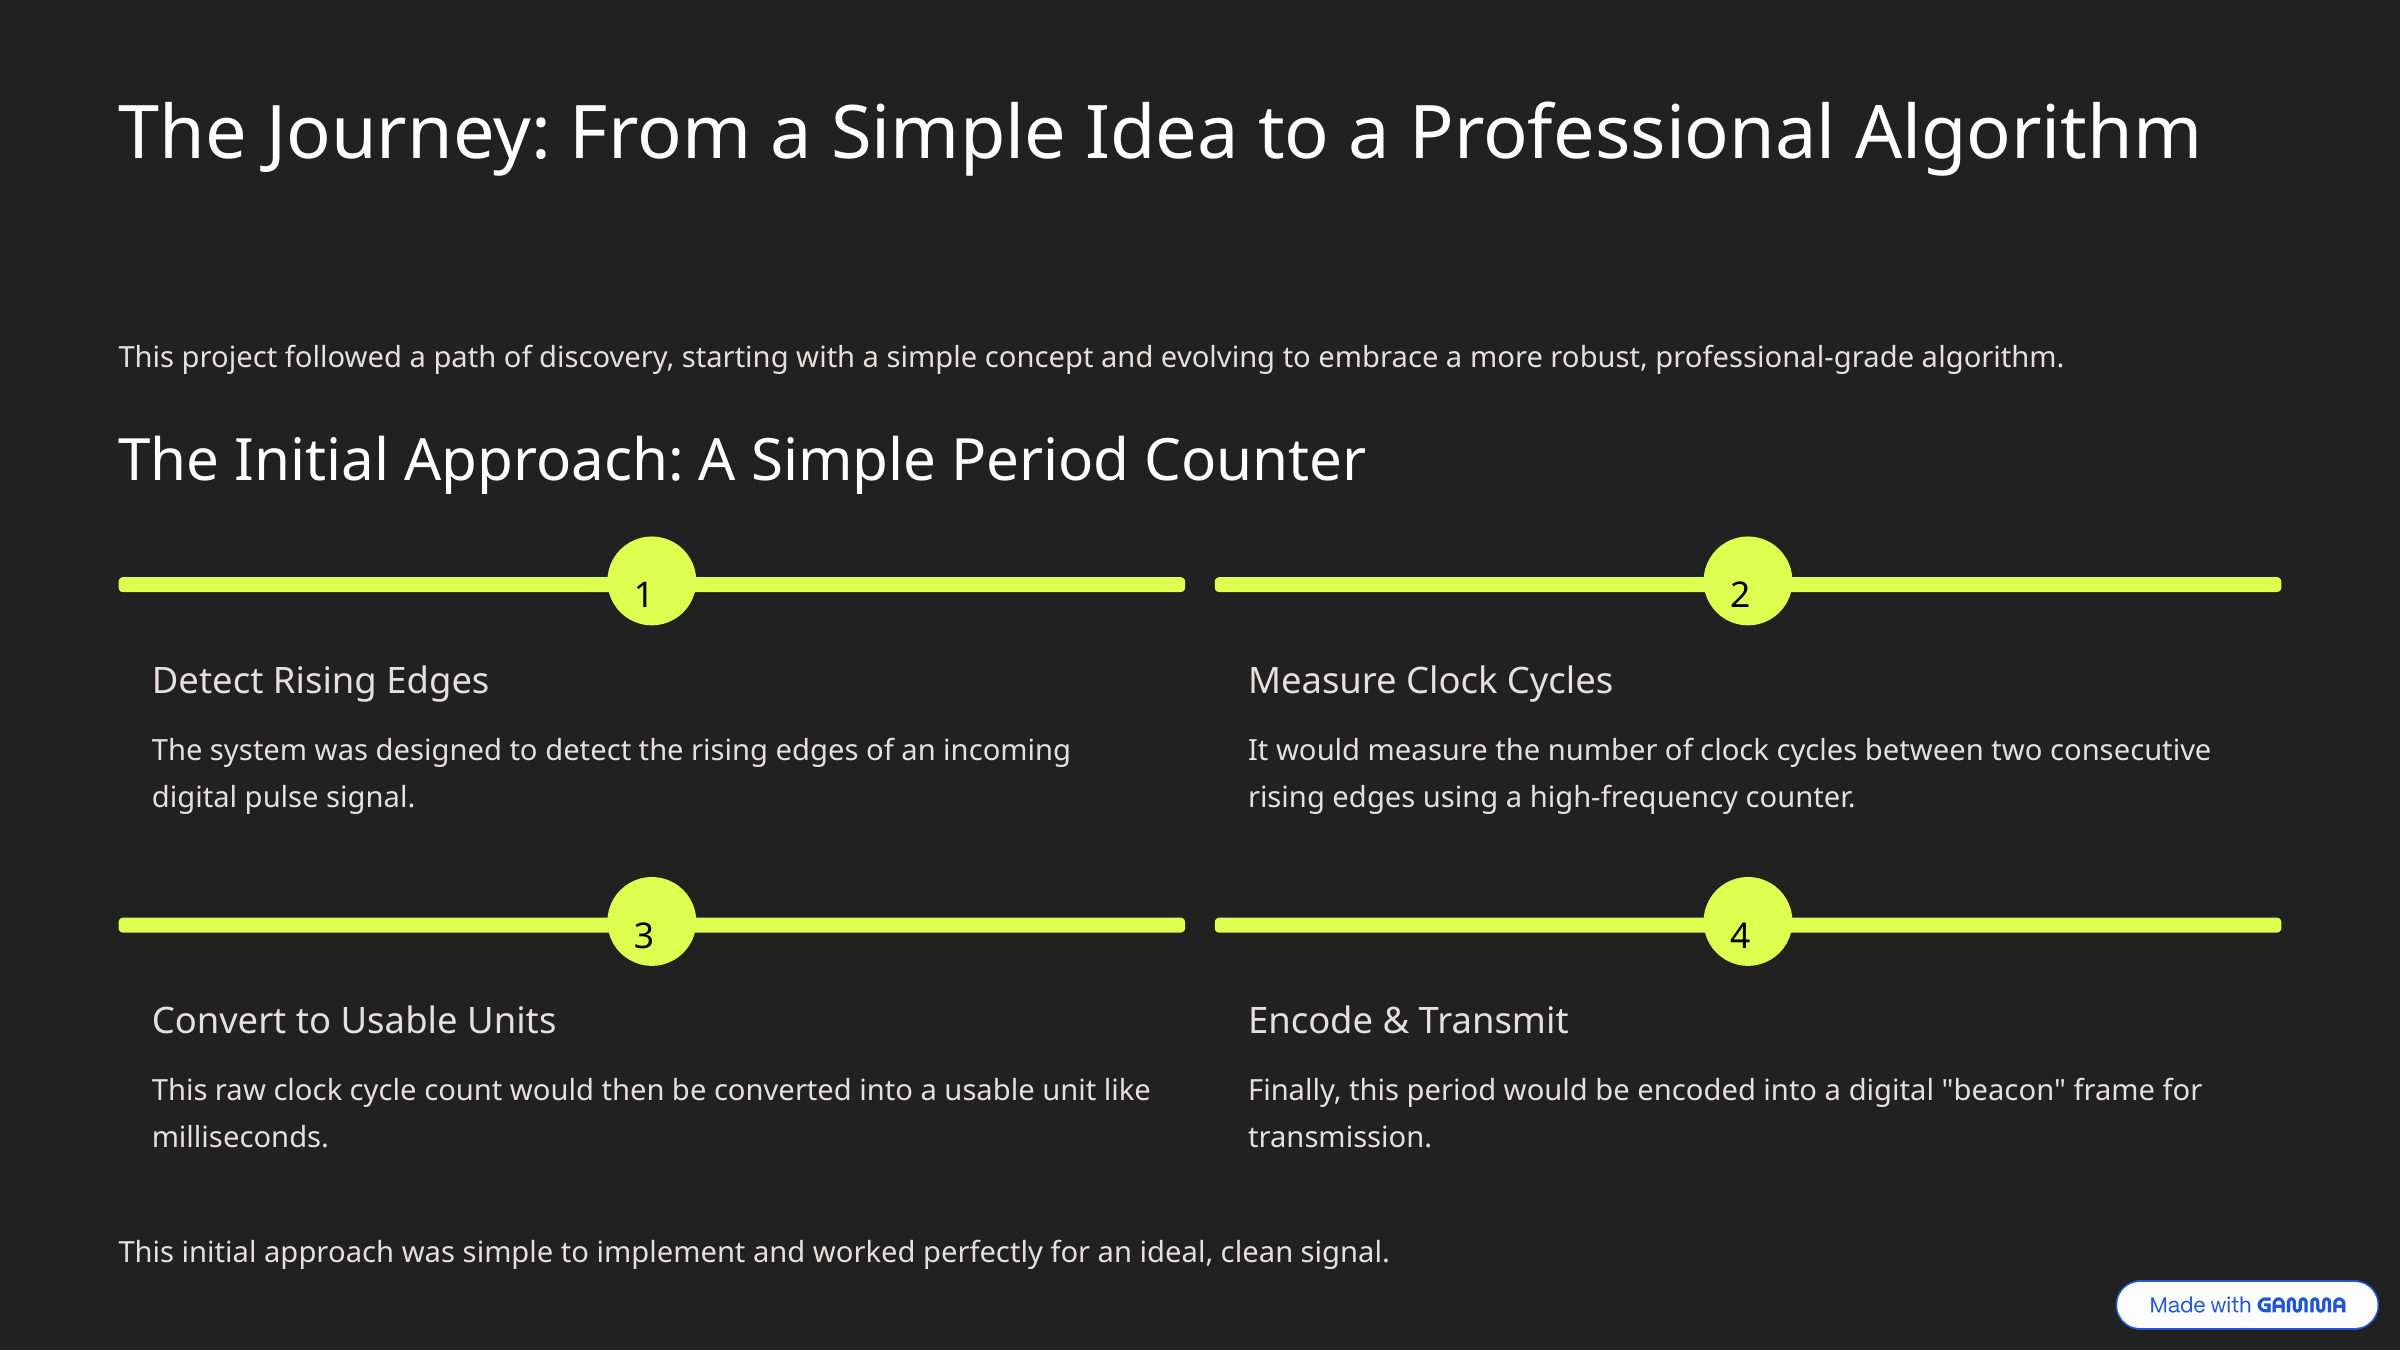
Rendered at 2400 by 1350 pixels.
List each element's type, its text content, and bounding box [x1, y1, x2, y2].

text_box It would measure the number of clock cycles between two consecutive rising edges using a high-frequency counter. [1248, 719, 2248, 814]
text_box [1703, 876, 1793, 966]
text_box This project followed a path of discovery, starting with a simple concept and evolving to embrace a more robust, professional-grade algorithm. [118, 326, 2282, 374]
text_box [1214, 577, 1704, 593]
text_box Encode & Transmit [1248, 995, 1626, 1042]
text_box [118, 577, 608, 593]
text_box [1214, 917, 1704, 933]
text_box This initial approach was simple to implement and worked perfectly for an ideal, clean signal. [118, 1221, 2282, 1269]
text_box 3 [634, 899, 670, 944]
text_box [118, 917, 608, 933]
picture [2106, 1271, 2389, 1339]
text_box [607, 876, 697, 966]
text_box [1792, 917, 2282, 933]
text_box 4 [1730, 899, 1766, 944]
text_box [1792, 577, 2282, 593]
text_box 2 [1730, 558, 1766, 604]
text_box 1 [634, 558, 670, 604]
text_box [695, 917, 1186, 933]
text_box Convert to Usable Units [151, 995, 664, 1042]
text_box [1703, 536, 1793, 626]
text_box The system was designed to detect the rising edges of an incoming digital pulse signal. [151, 719, 1152, 814]
text_box [1214, 932, 2282, 1188]
text_box The Initial Approach: A Simple Period Counter [118, 417, 1720, 492]
text_box This raw clock cycle count would then be converted into a usable unit like milliseconds. [151, 1059, 1152, 1155]
text_box [695, 577, 1186, 593]
text_box [118, 932, 1186, 1188]
text_box Detect Rising Edges [151, 655, 575, 702]
text_box Finally, this period would be encoded into a digital "beacon" frame for transmission. [1248, 1059, 2248, 1155]
text_box Measure Clock Cycles [1248, 655, 1693, 702]
text_box [118, 592, 1186, 848]
text_box [607, 536, 697, 626]
text_box The Journey: From a Simple Idea to a Professional Algorithm [118, 81, 2282, 267]
text_box [1214, 592, 2282, 848]
